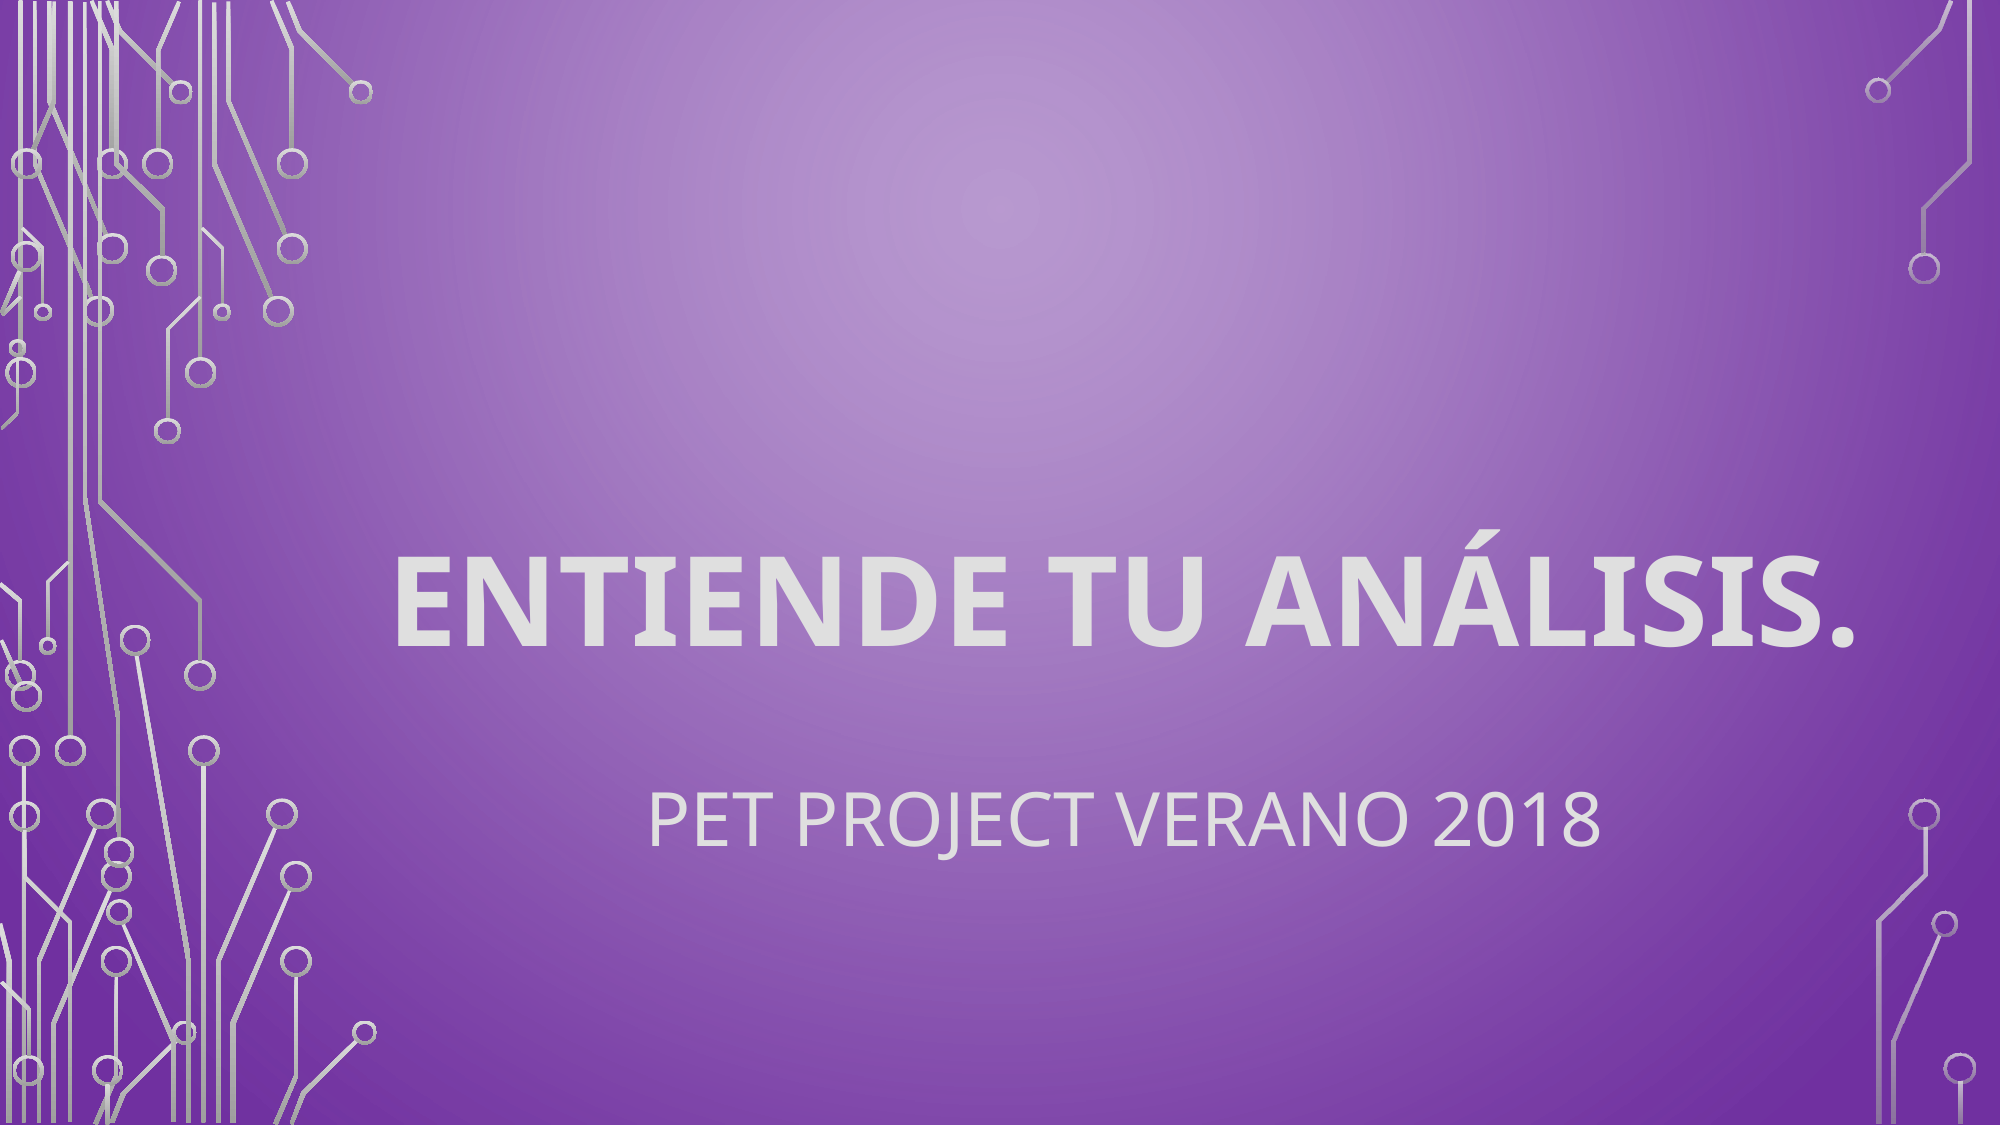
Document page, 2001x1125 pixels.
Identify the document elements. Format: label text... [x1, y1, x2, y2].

title Entiende tu análisis. Pet Project verano 2018 [307, 254, 1942, 870]
